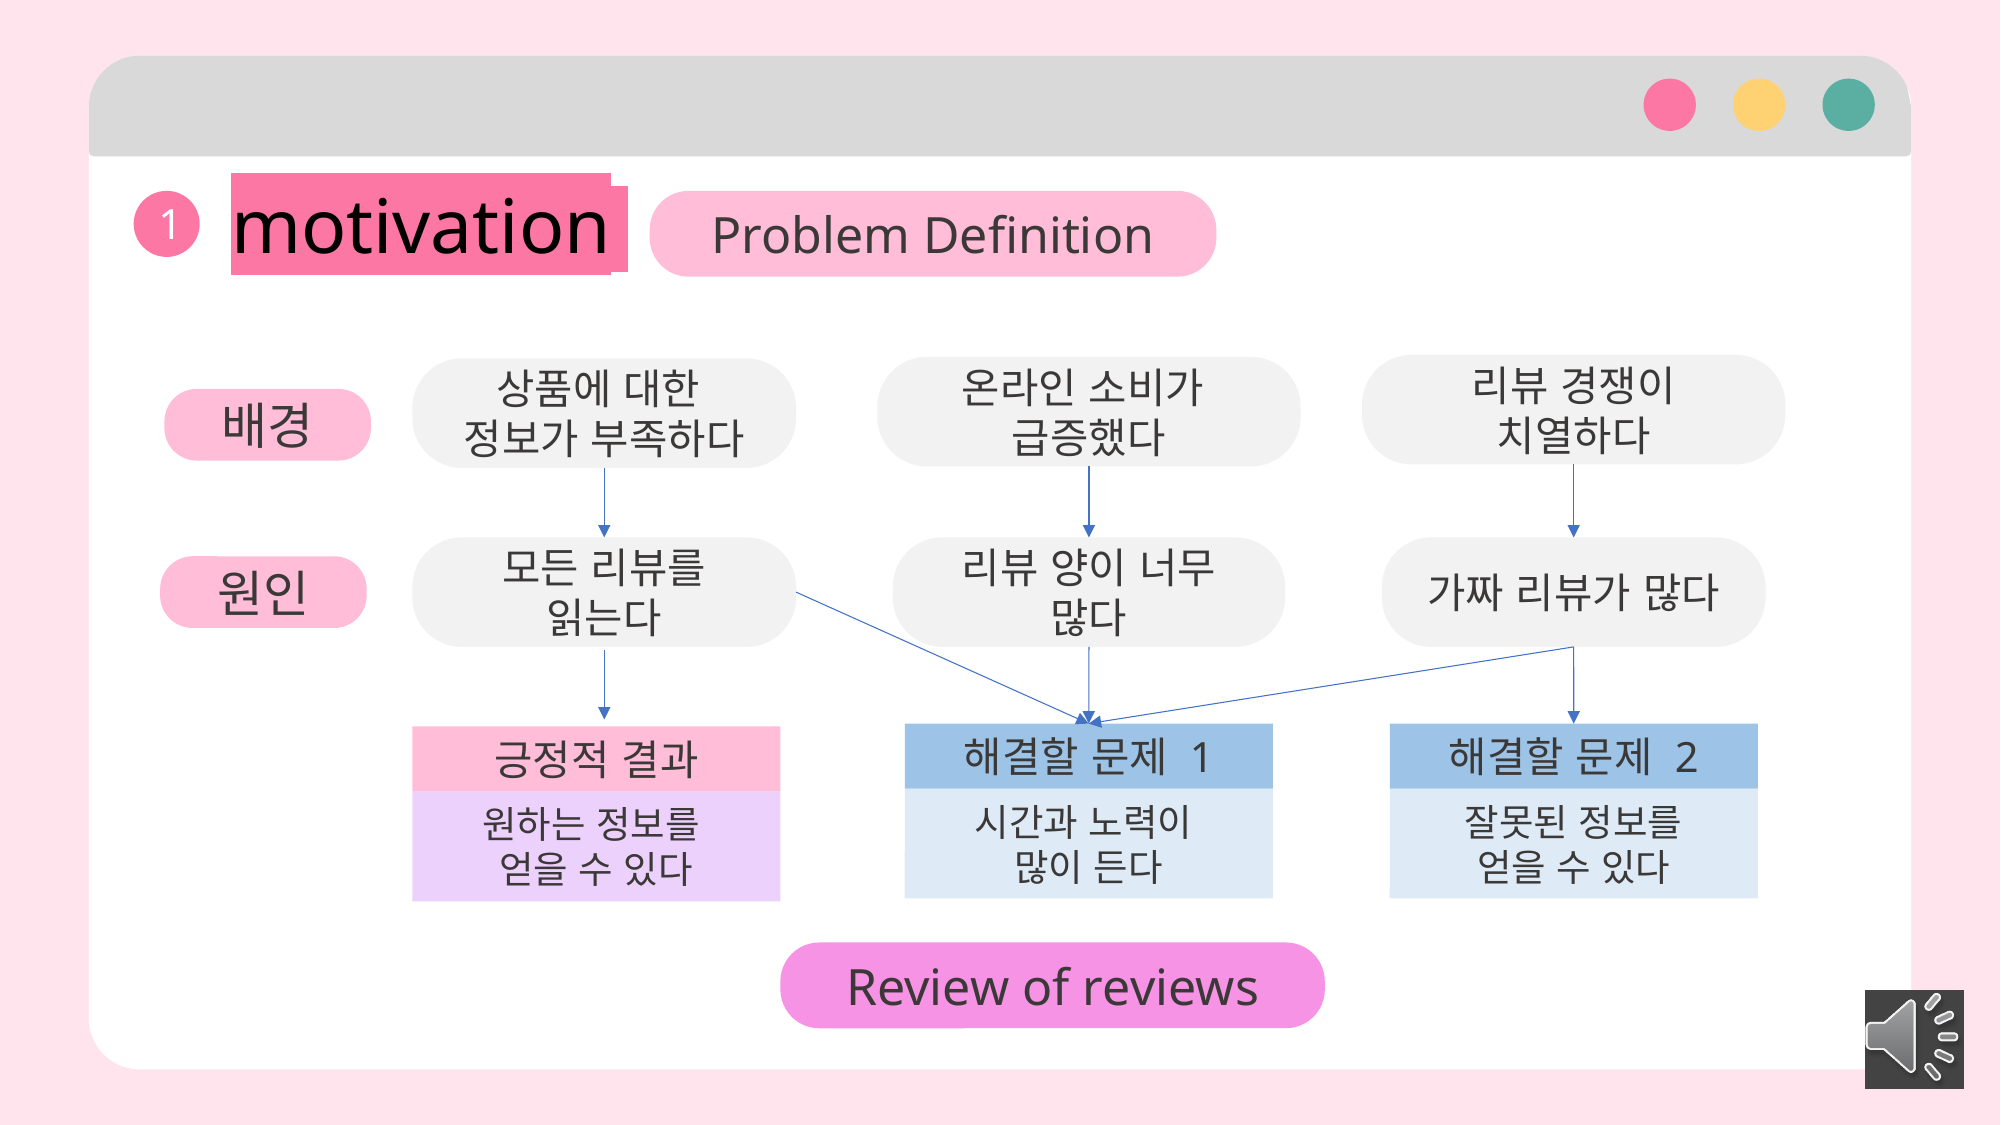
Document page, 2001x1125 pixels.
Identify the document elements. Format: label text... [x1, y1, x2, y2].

text_box 리뷰 경쟁이 치열하다 [1361, 353, 1787, 466]
text_box Problem Definition [650, 189, 1218, 278]
text_box 상품에 대한 정보가 부족하다 [411, 357, 798, 469]
picture [1864, 989, 1965, 1090]
text_box 가짜 리뷰가 많다 [1380, 536, 1767, 648]
text_box 온라인 소비가 급증했다 [876, 355, 1302, 468]
text_box 원인 [159, 555, 368, 630]
text_box [1731, 77, 1787, 132]
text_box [904, 724, 1273, 899]
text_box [412, 726, 781, 902]
text_box Review of reviews [779, 941, 1326, 1030]
text_box [1642, 77, 1697, 132]
text_box [87, 153, 1913, 1071]
text_box 배경 [163, 387, 372, 462]
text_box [1389, 723, 1758, 899]
text_box [87, 54, 1913, 158]
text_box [133, 170, 650, 277]
text_box [1821, 77, 1876, 132]
text_box 리뷰 양이 너무 많다 [891, 536, 1287, 646]
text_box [1088, 646, 1574, 724]
text_box 모든 리뷰를 읽는다 [411, 536, 798, 648]
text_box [796, 592, 1089, 724]
